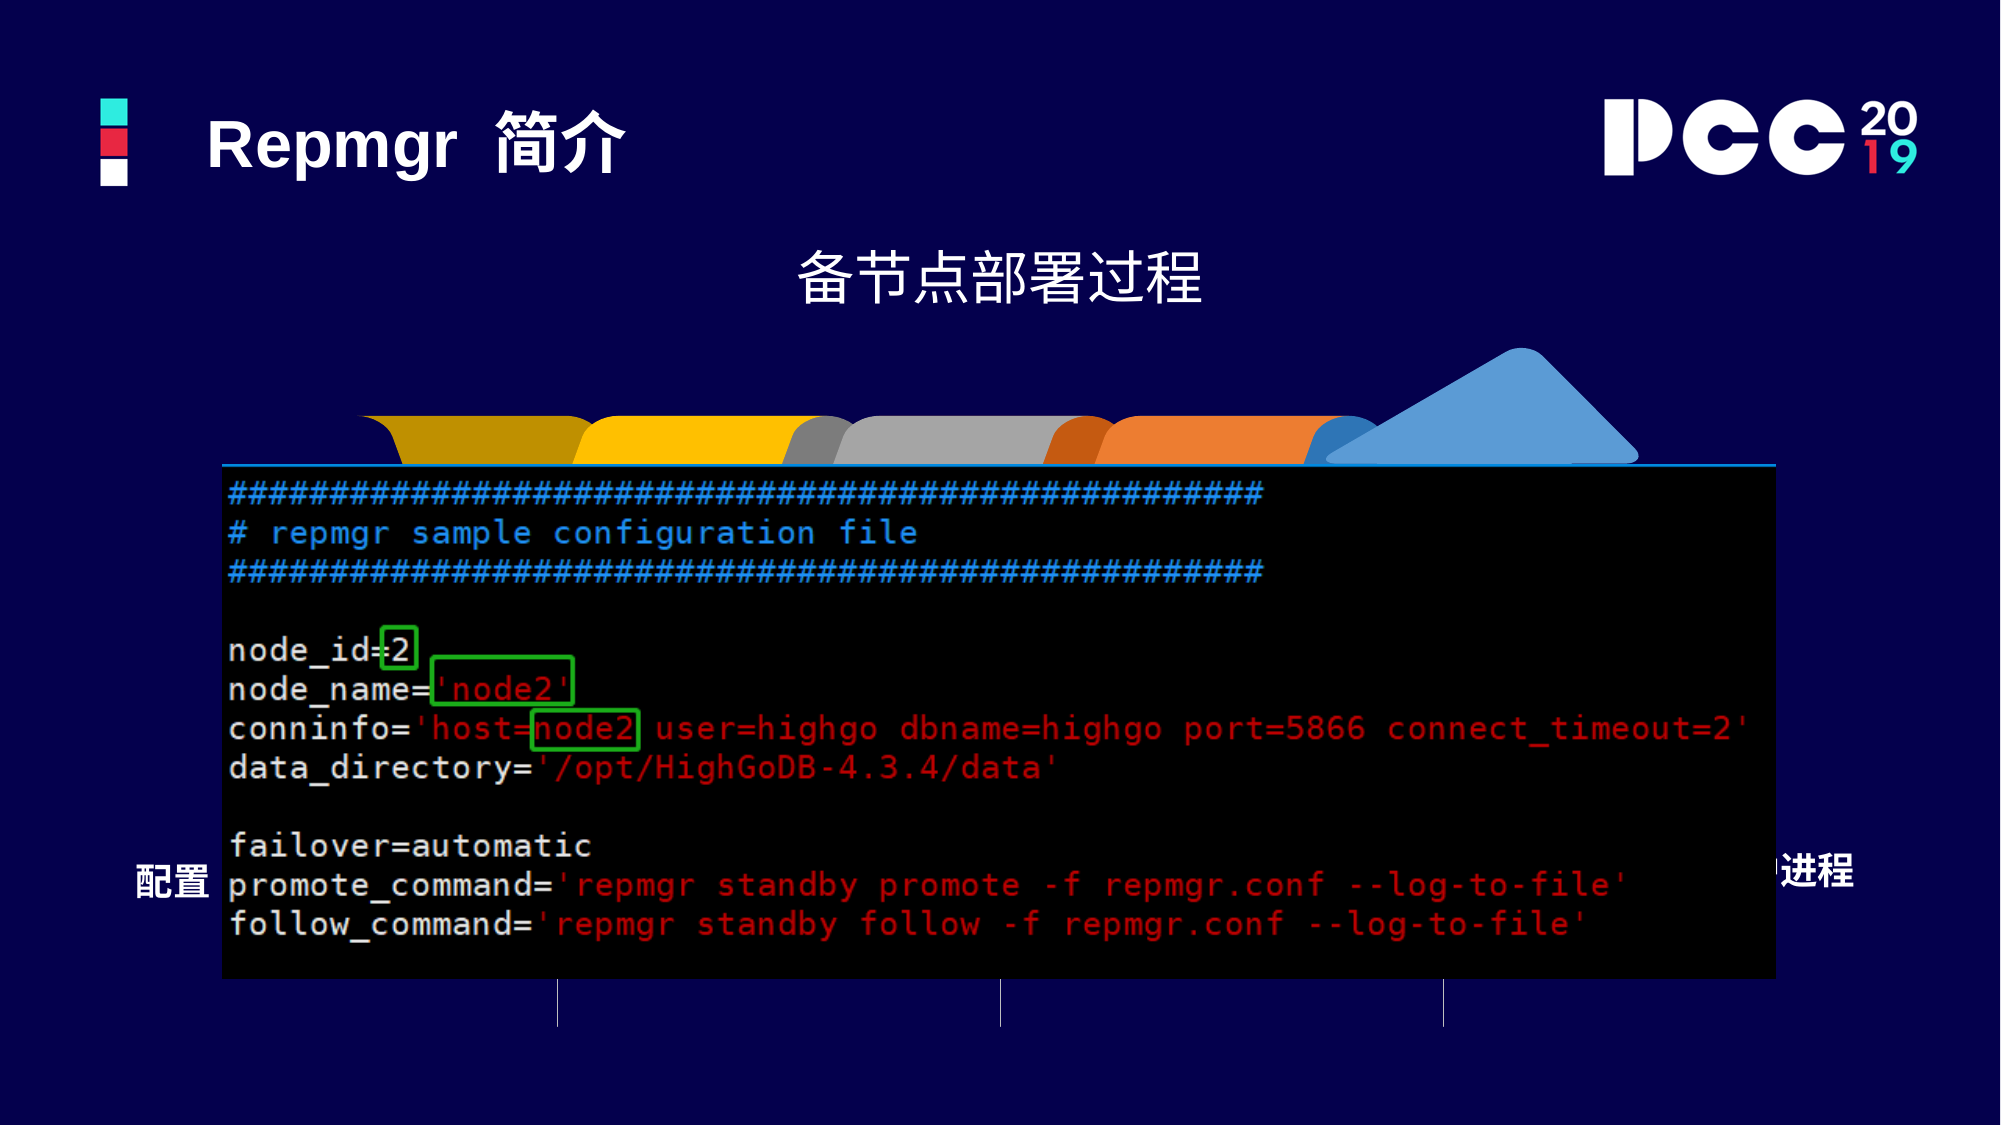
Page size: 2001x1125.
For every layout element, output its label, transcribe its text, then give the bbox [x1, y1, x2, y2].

picture [0, 0, 2001, 1125]
text_box Repmgr 简介 [192, 93, 945, 189]
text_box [102, 222, 1890, 1106]
